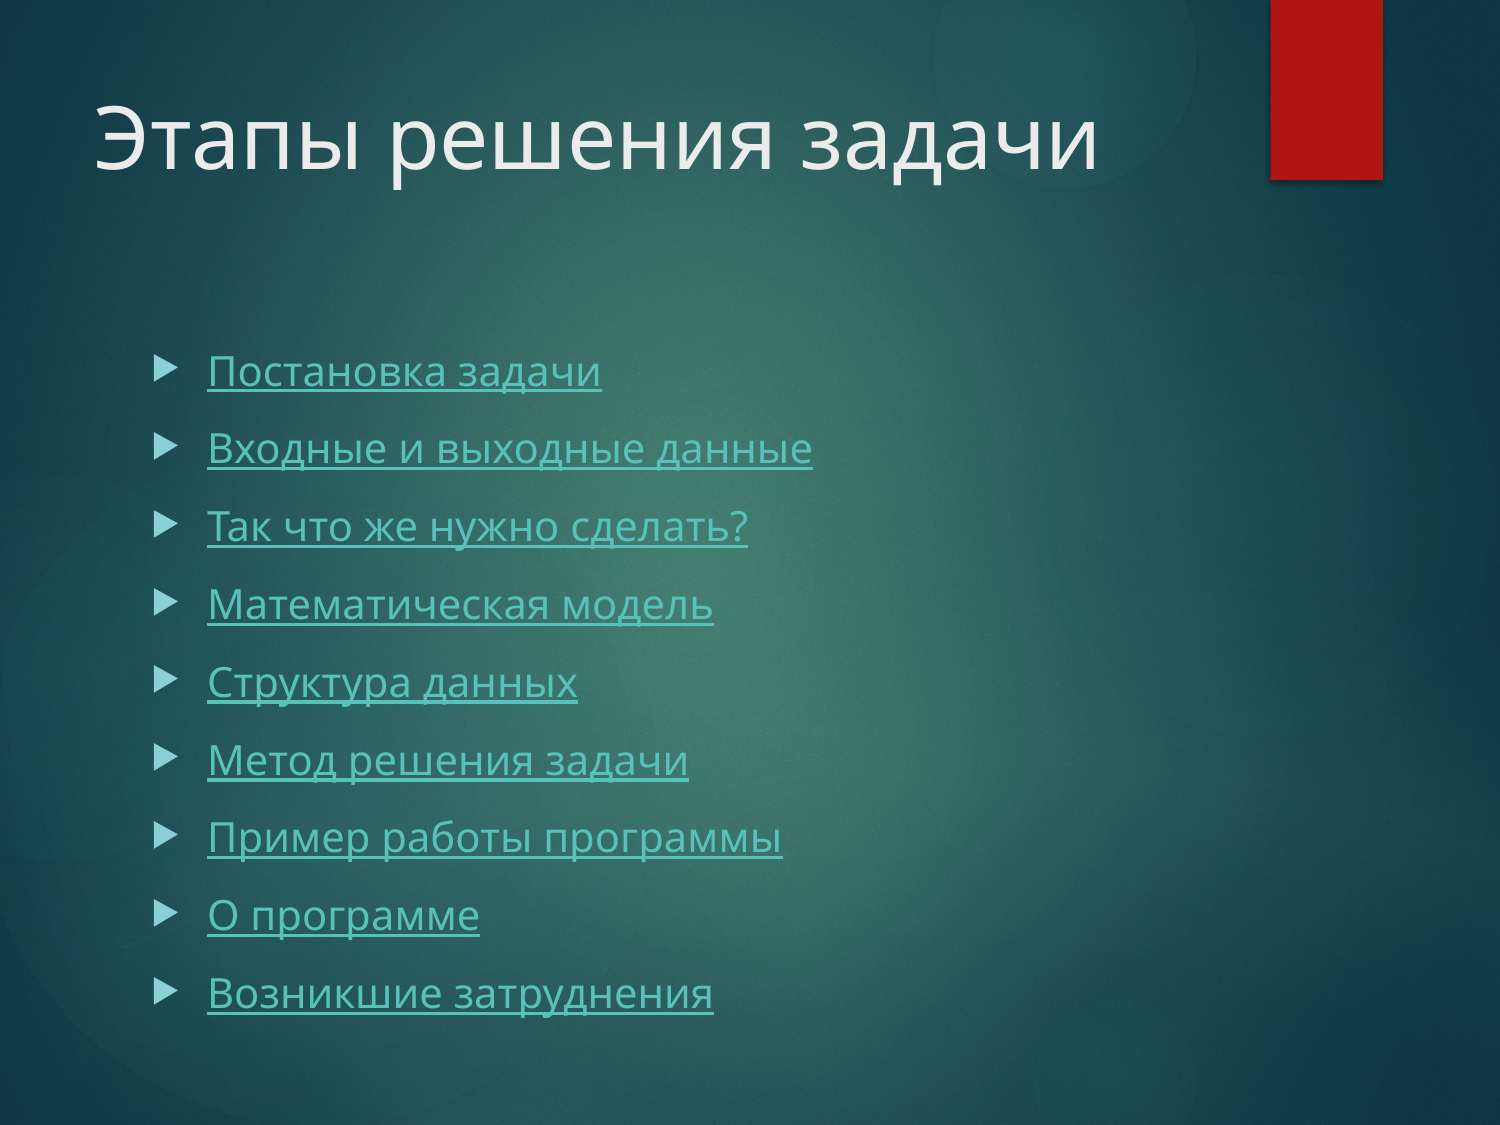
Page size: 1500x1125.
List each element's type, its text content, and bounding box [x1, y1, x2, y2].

list Постановка задачи Входные и выходные данные Так что же нужно сделать? Математическая модель Структура данных Метод решения задачи Пример работы программы О программе Возникшие затруднения [135, 336, 1237, 1025]
title Этапы решения задачи [79, 74, 1237, 304]
